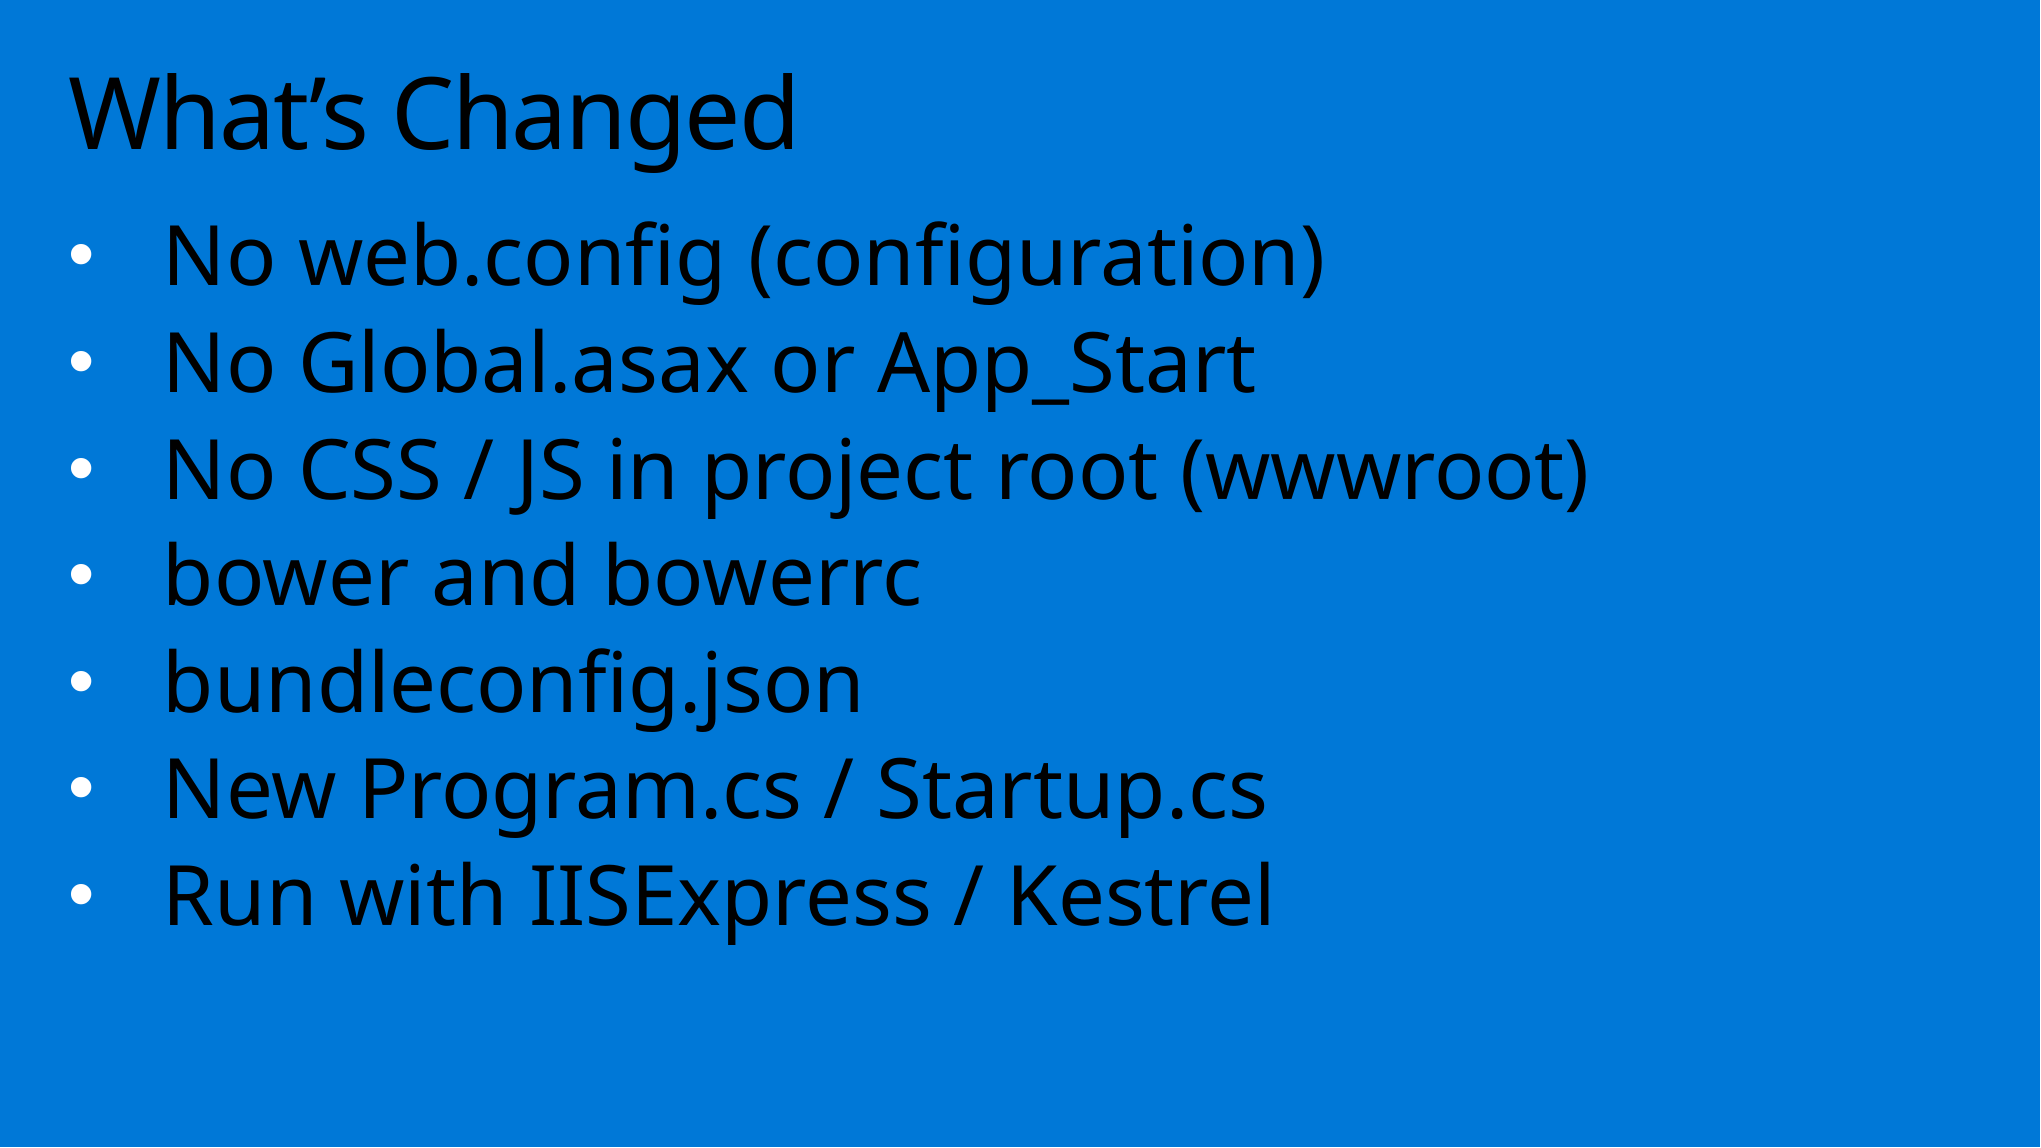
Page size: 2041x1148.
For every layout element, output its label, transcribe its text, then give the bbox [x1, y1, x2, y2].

title What’s Changed [45, 48, 1996, 198]
list No web.config (configuration) No Global.asax or App_Start No CSS / JS in project root (wwwroot) bower and bowerrc bundleconfig.json New Program.cs / Startup.cs Run with IISExpress / Kestrel [45, 198, 1996, 987]
